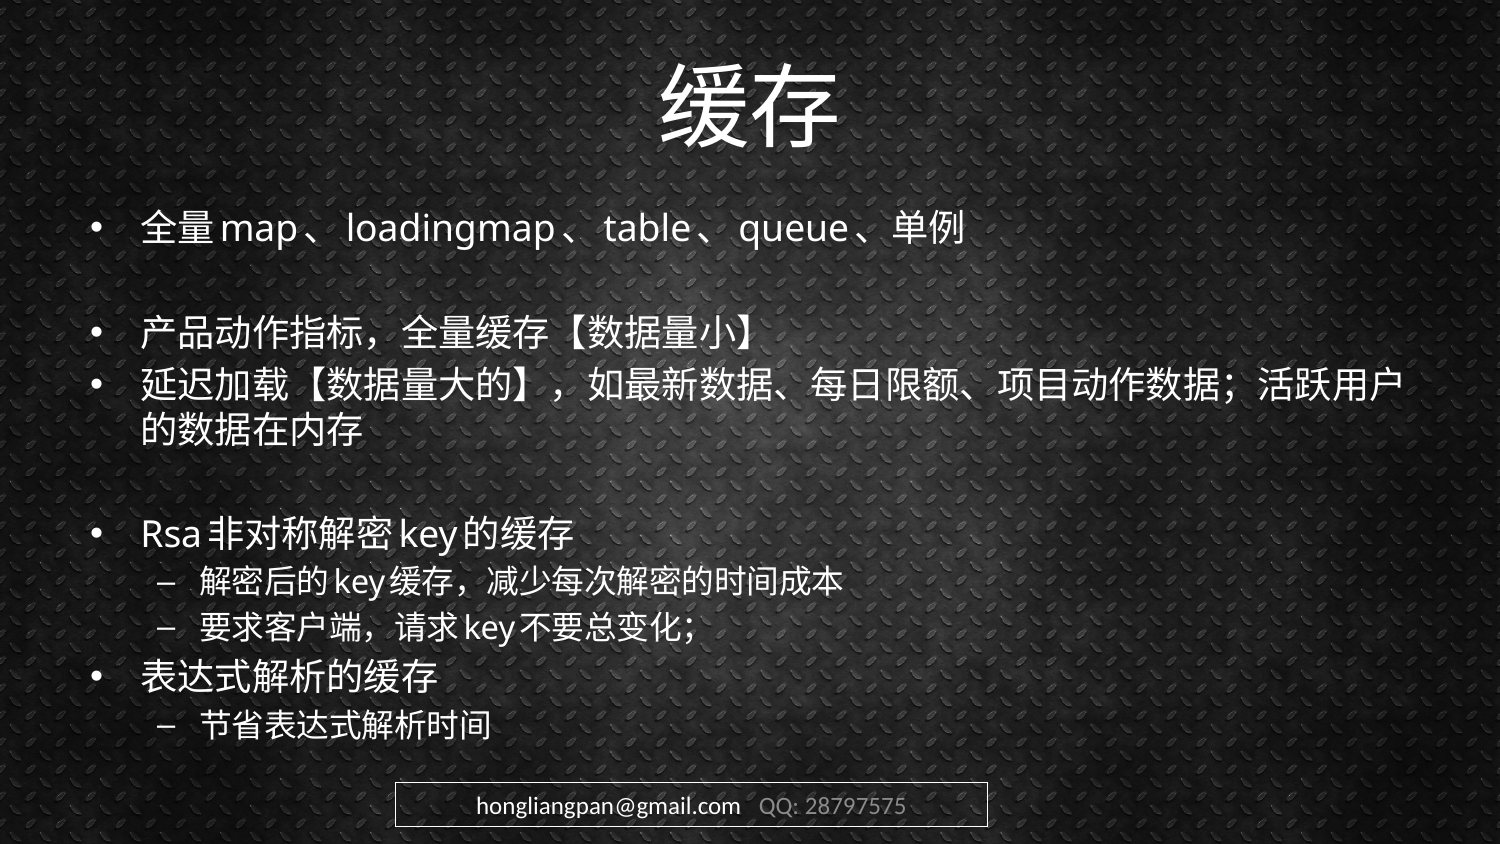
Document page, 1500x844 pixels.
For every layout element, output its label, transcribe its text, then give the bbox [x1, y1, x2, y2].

picture [0, 0, 1500, 844]
title 缓存 [75, 33, 1425, 175]
list 全量map、loadingmap、table、queue、单例 产品动作指标，全量缓存【数据量小】 延迟加载【数据量大的】，如最新数据、每日限额、项目动作数据；活跃用户的数据在内存 Rsa非对称解密key的缓存 解密后的key缓存，减少每次解密的时间成本 要求客户端，请求key不要总变化； 表达式解析的缓存 节省表达式解析时间 [75, 196, 1425, 754]
